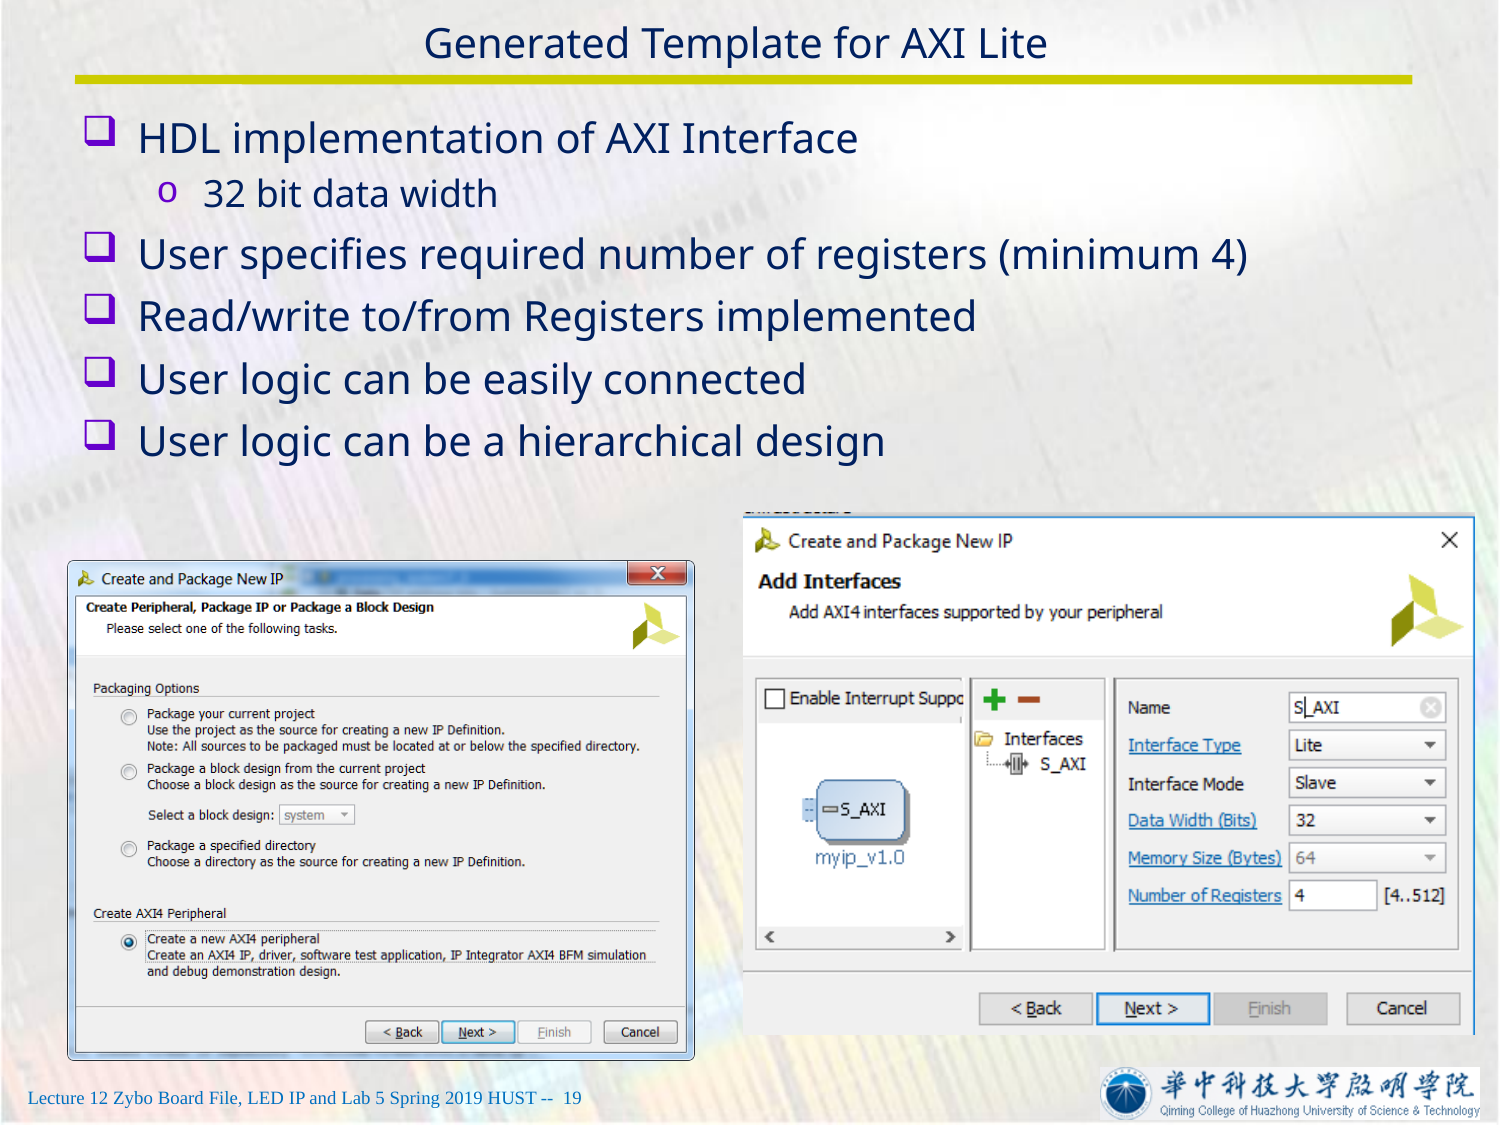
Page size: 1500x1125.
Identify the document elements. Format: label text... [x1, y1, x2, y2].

list HDL implementation of AXI Interface 32 bit data width User specifies required number of registers (minimum 4) Read/write to/from Registers implemented User logic can be easily connected User logic can be a hierarchical design [66, 104, 1454, 1049]
picture [0, 0, 1500, 1125]
title Generated Template for AXI Lite [28, 17, 1454, 63]
